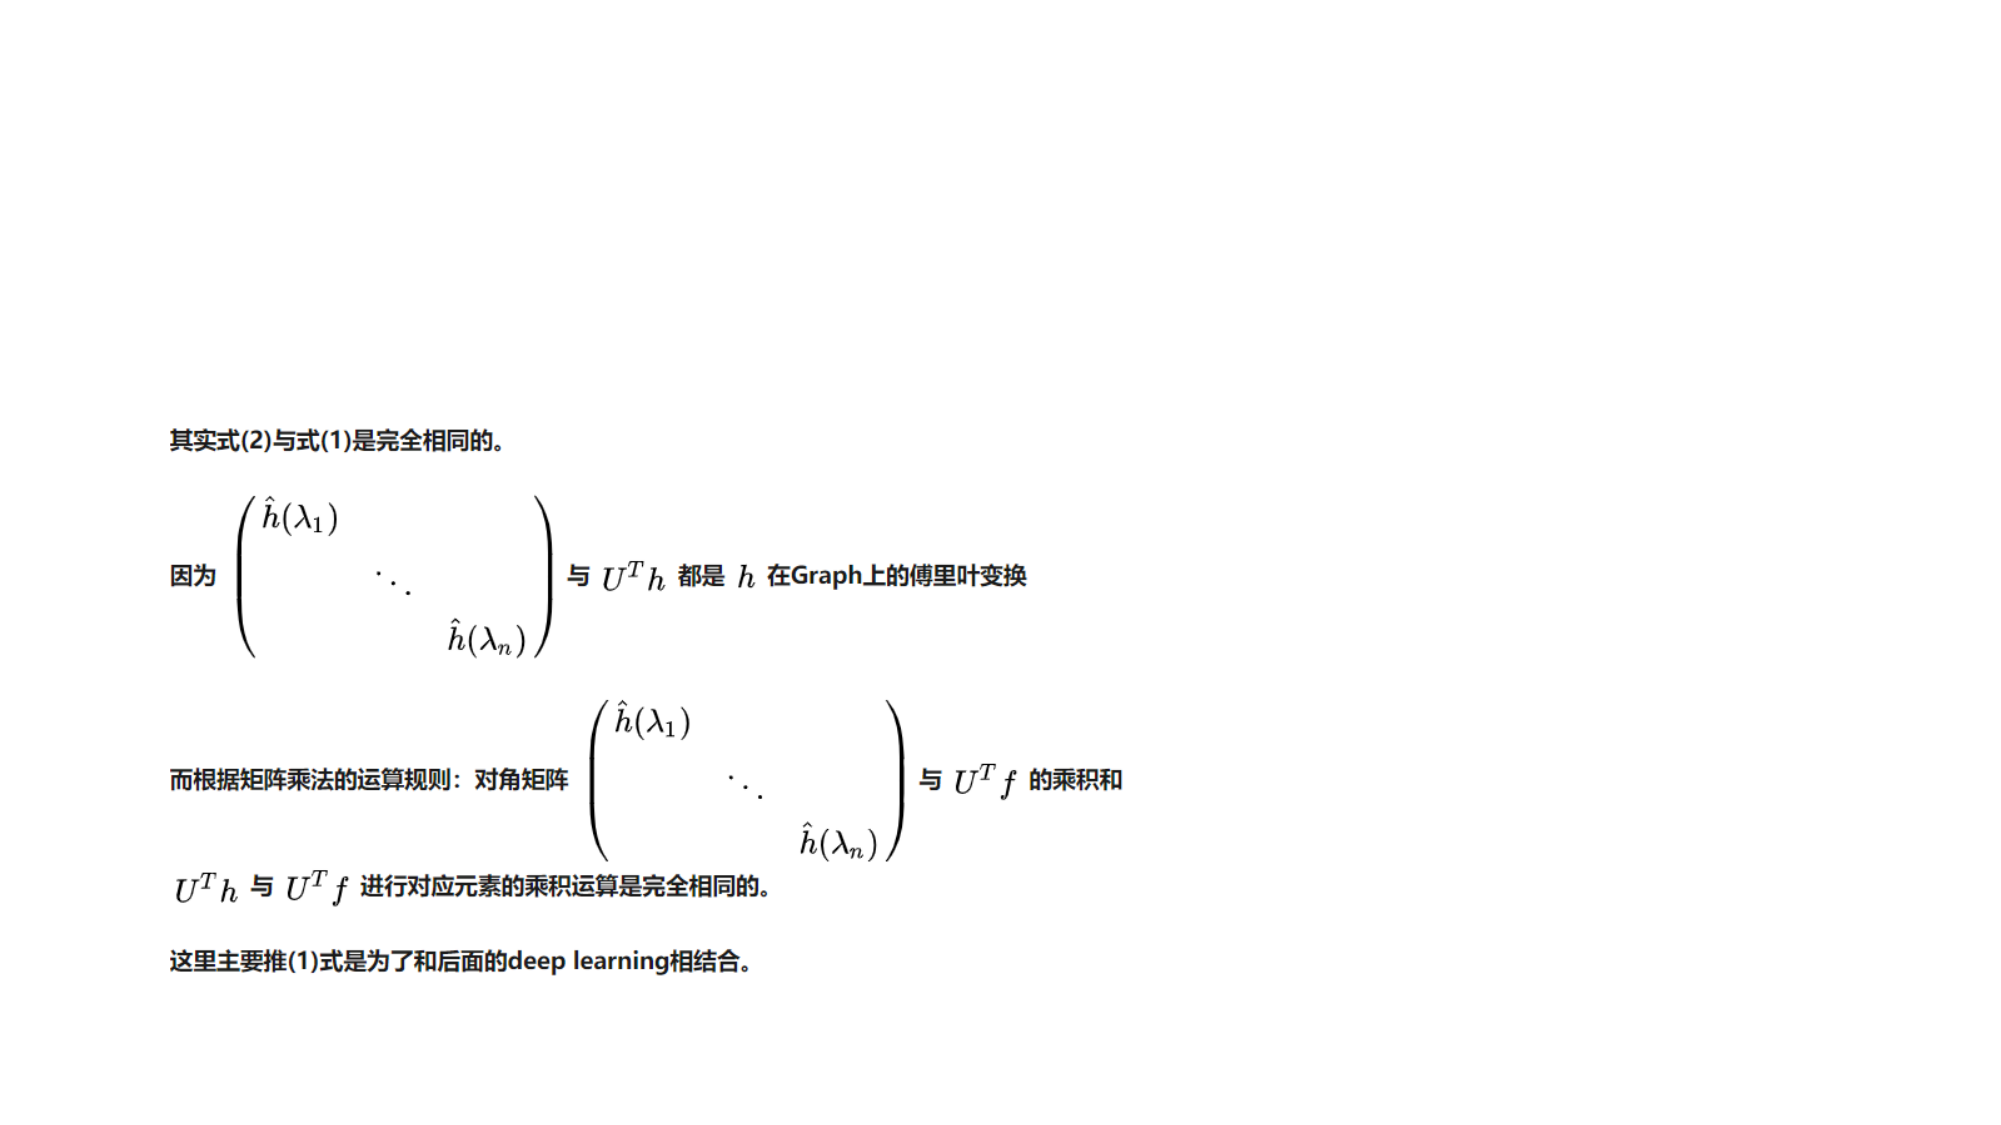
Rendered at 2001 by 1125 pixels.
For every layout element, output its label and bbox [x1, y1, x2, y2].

list [149, 406, 1145, 1003]
